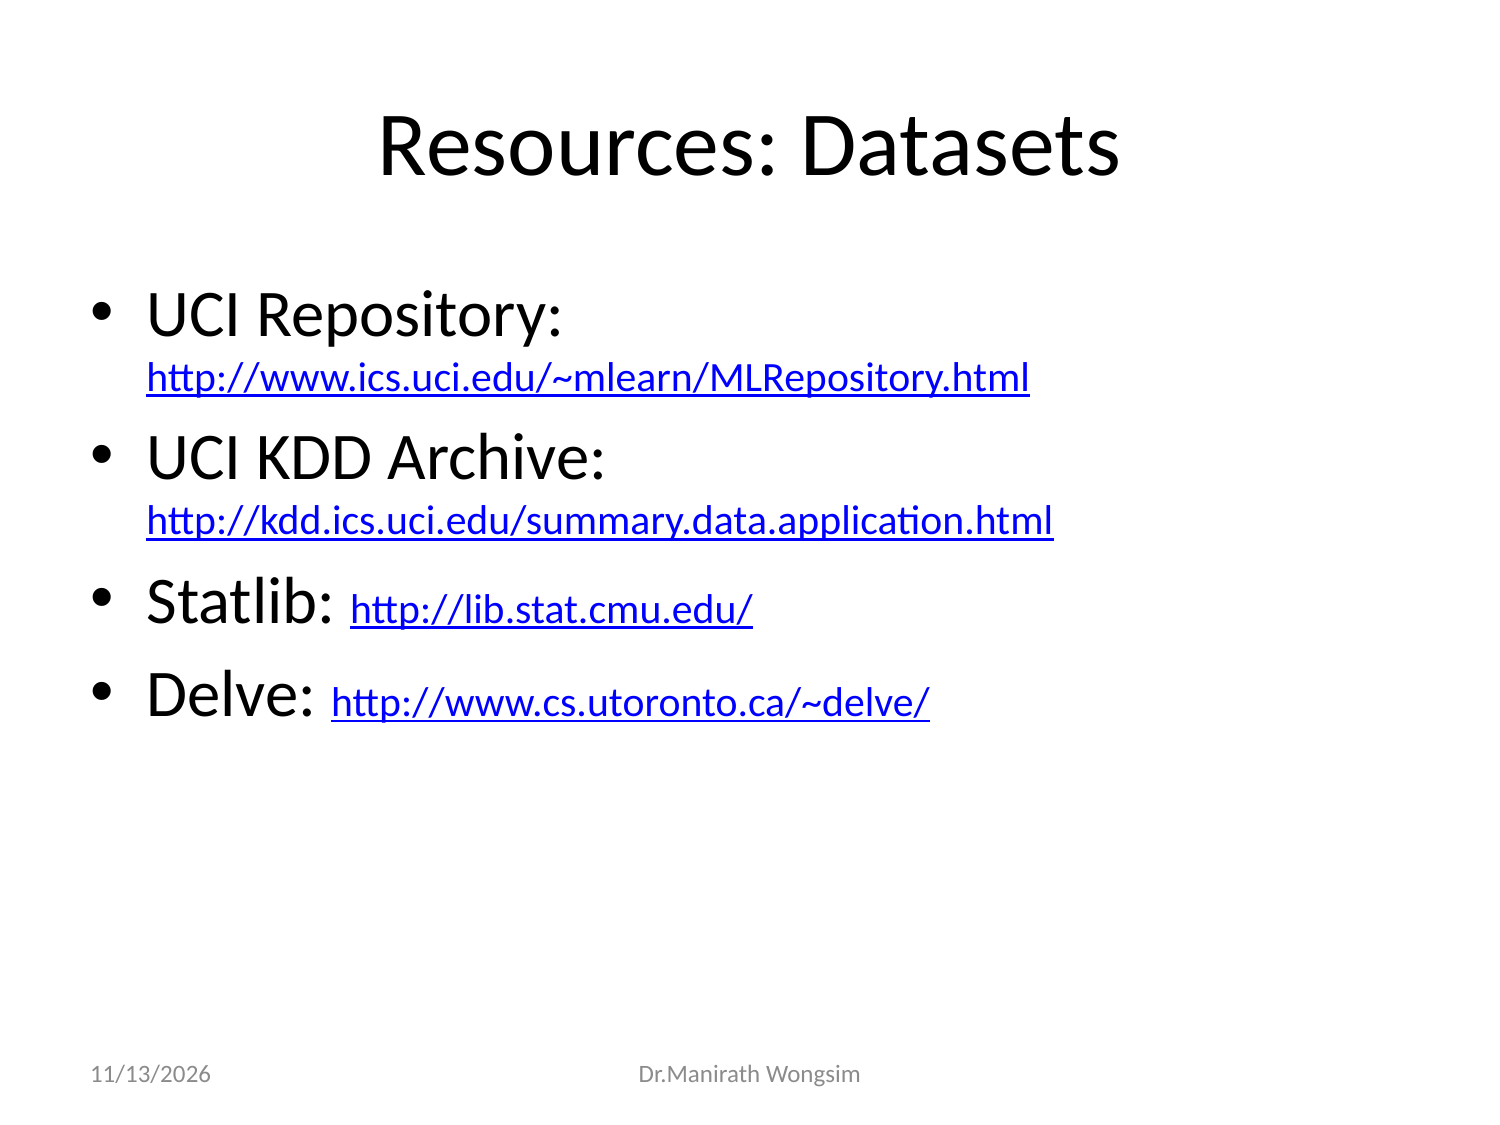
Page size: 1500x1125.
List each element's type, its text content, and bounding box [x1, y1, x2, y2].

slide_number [75, 1042, 425, 1103]
title Resources: Datasets [75, 45, 1425, 233]
list UCI Repository: http://www.ics.uci.edu/~mlearn/MLRepository.html UCI KDD Archive: http://kdd.ics.uci.edu/summary.data.application.html Statlib: http://lib.stat.cmu.edu/ Delve: http://www.cs.utoronto.ca/~delve/ [75, 262, 1425, 1005]
footer Dr.Manirath Wongsim [512, 1042, 988, 1103]
